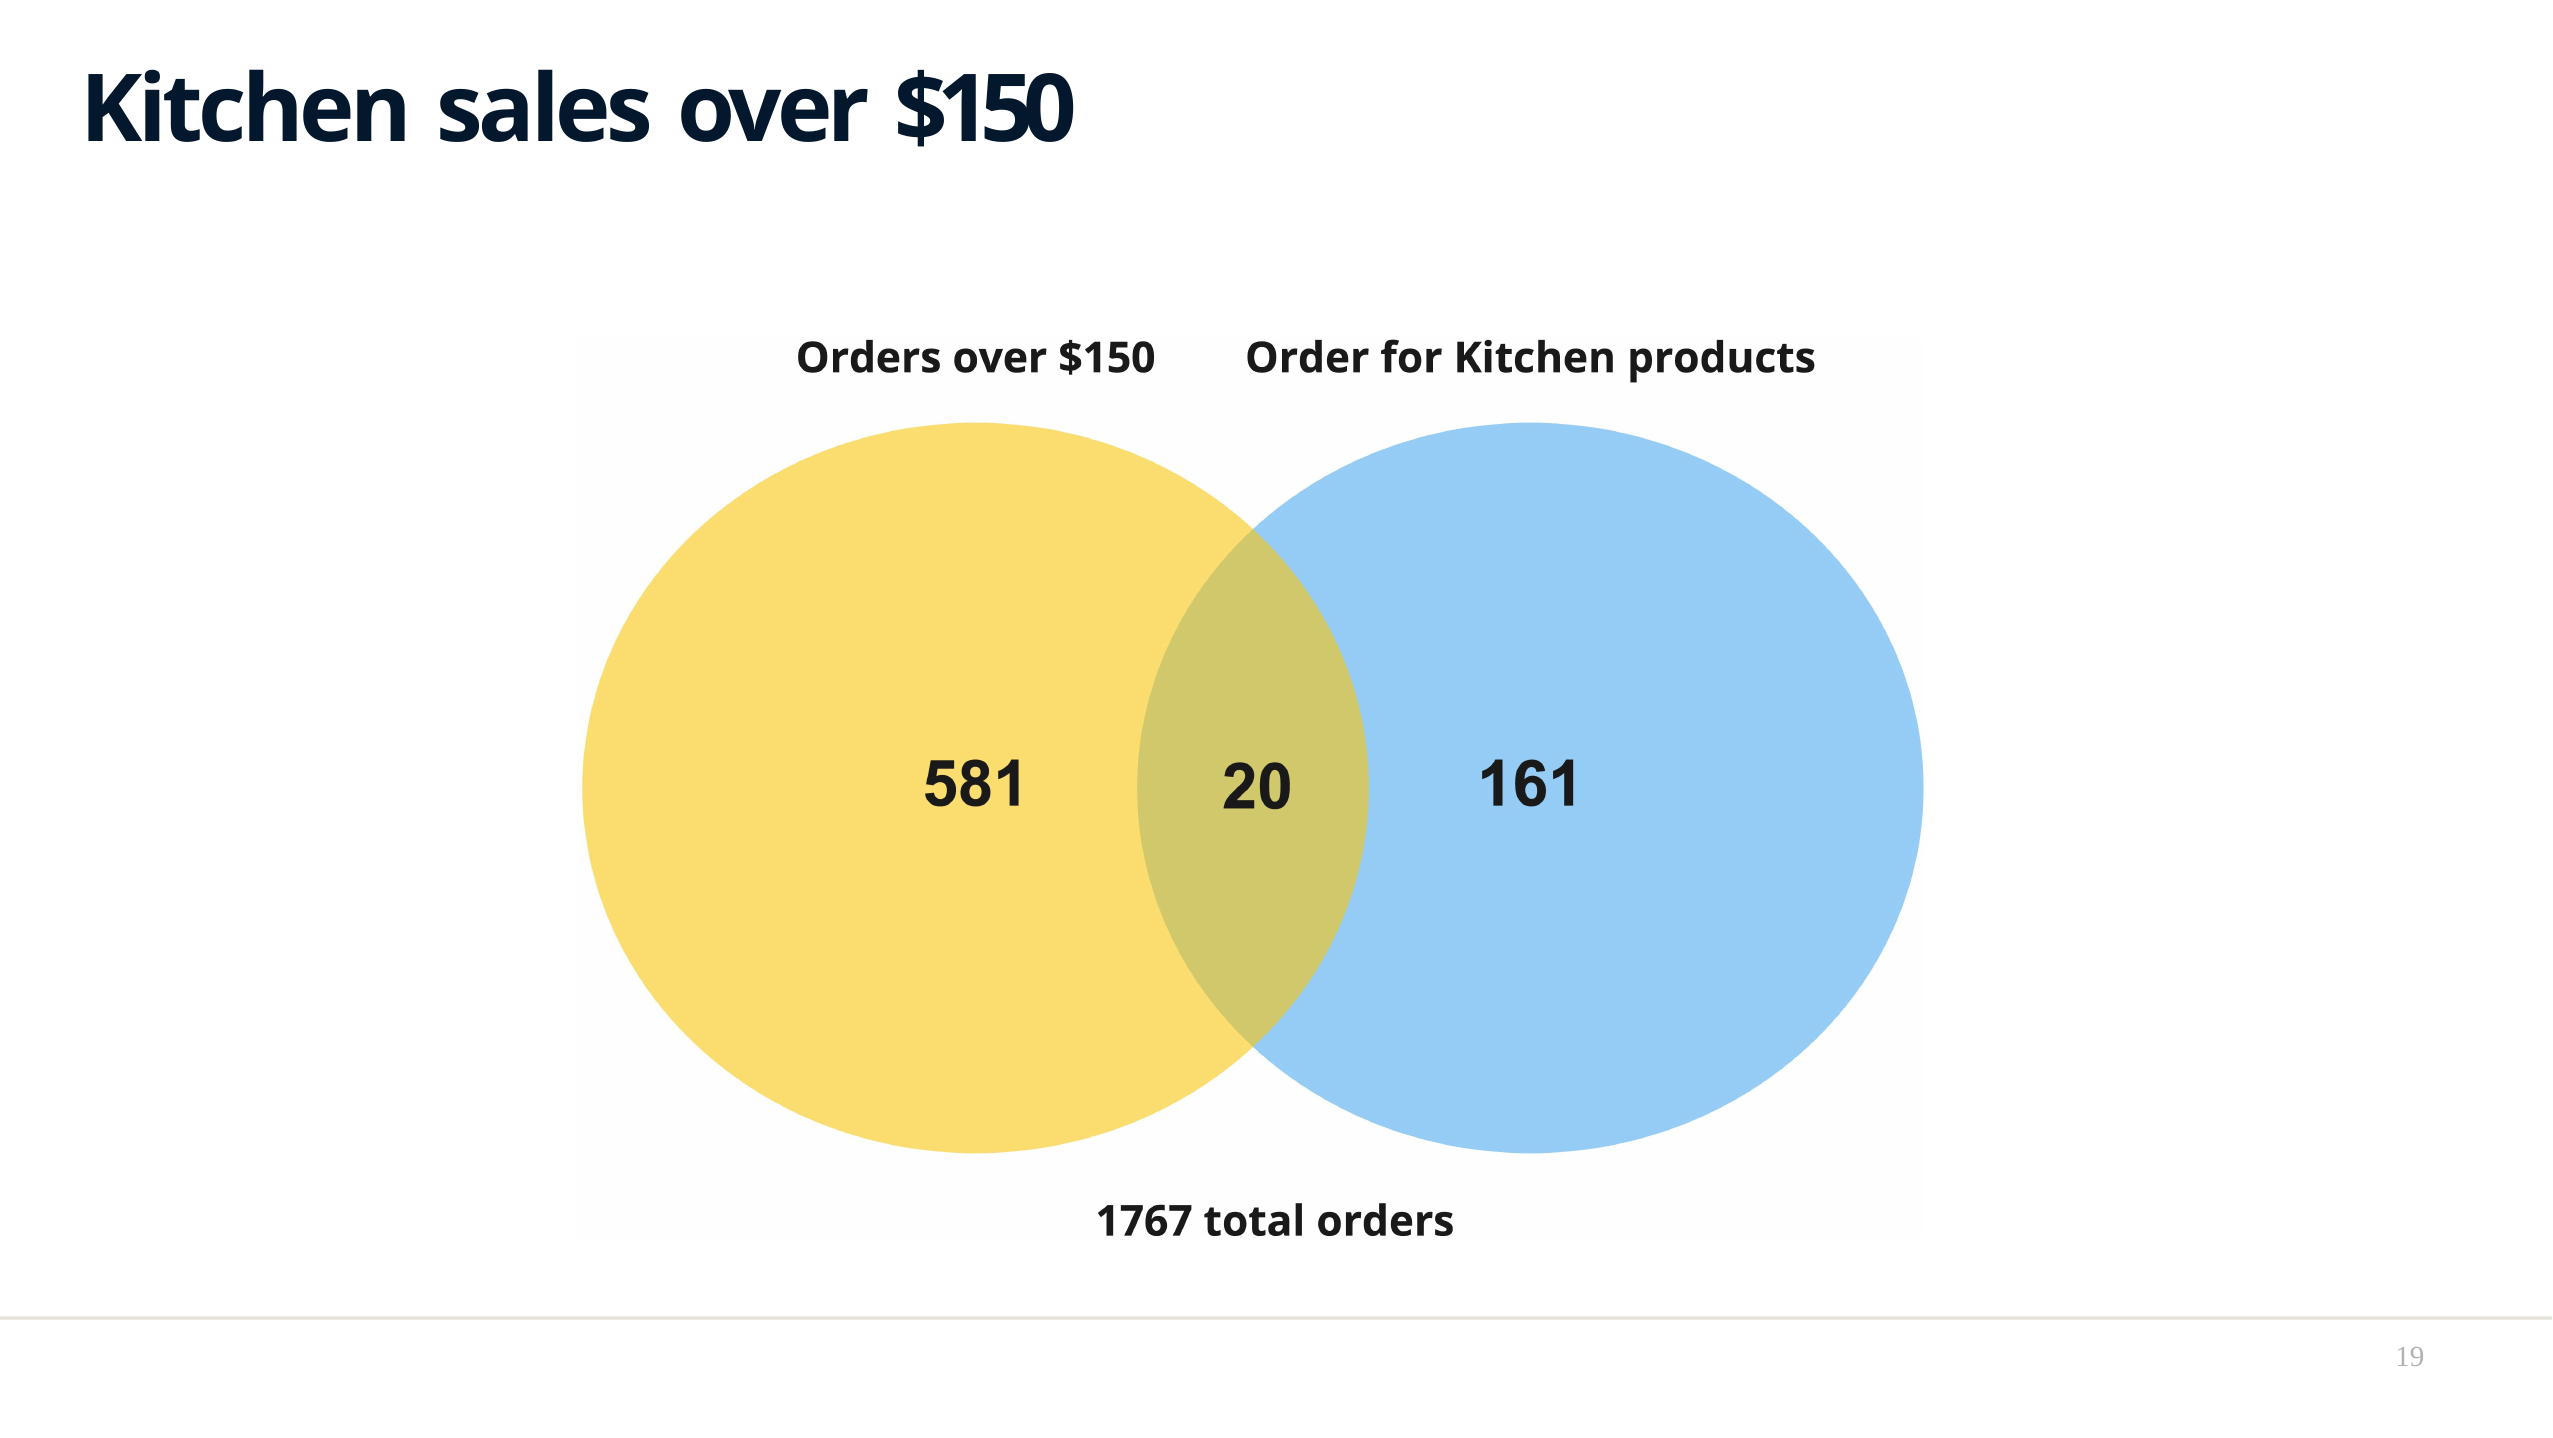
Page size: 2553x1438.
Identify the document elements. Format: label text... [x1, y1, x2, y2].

slide_number 19 [1837, 1336, 2425, 1409]
title Kitchen sales over $150 [78, 44, 2123, 288]
picture [577, 338, 1924, 1238]
